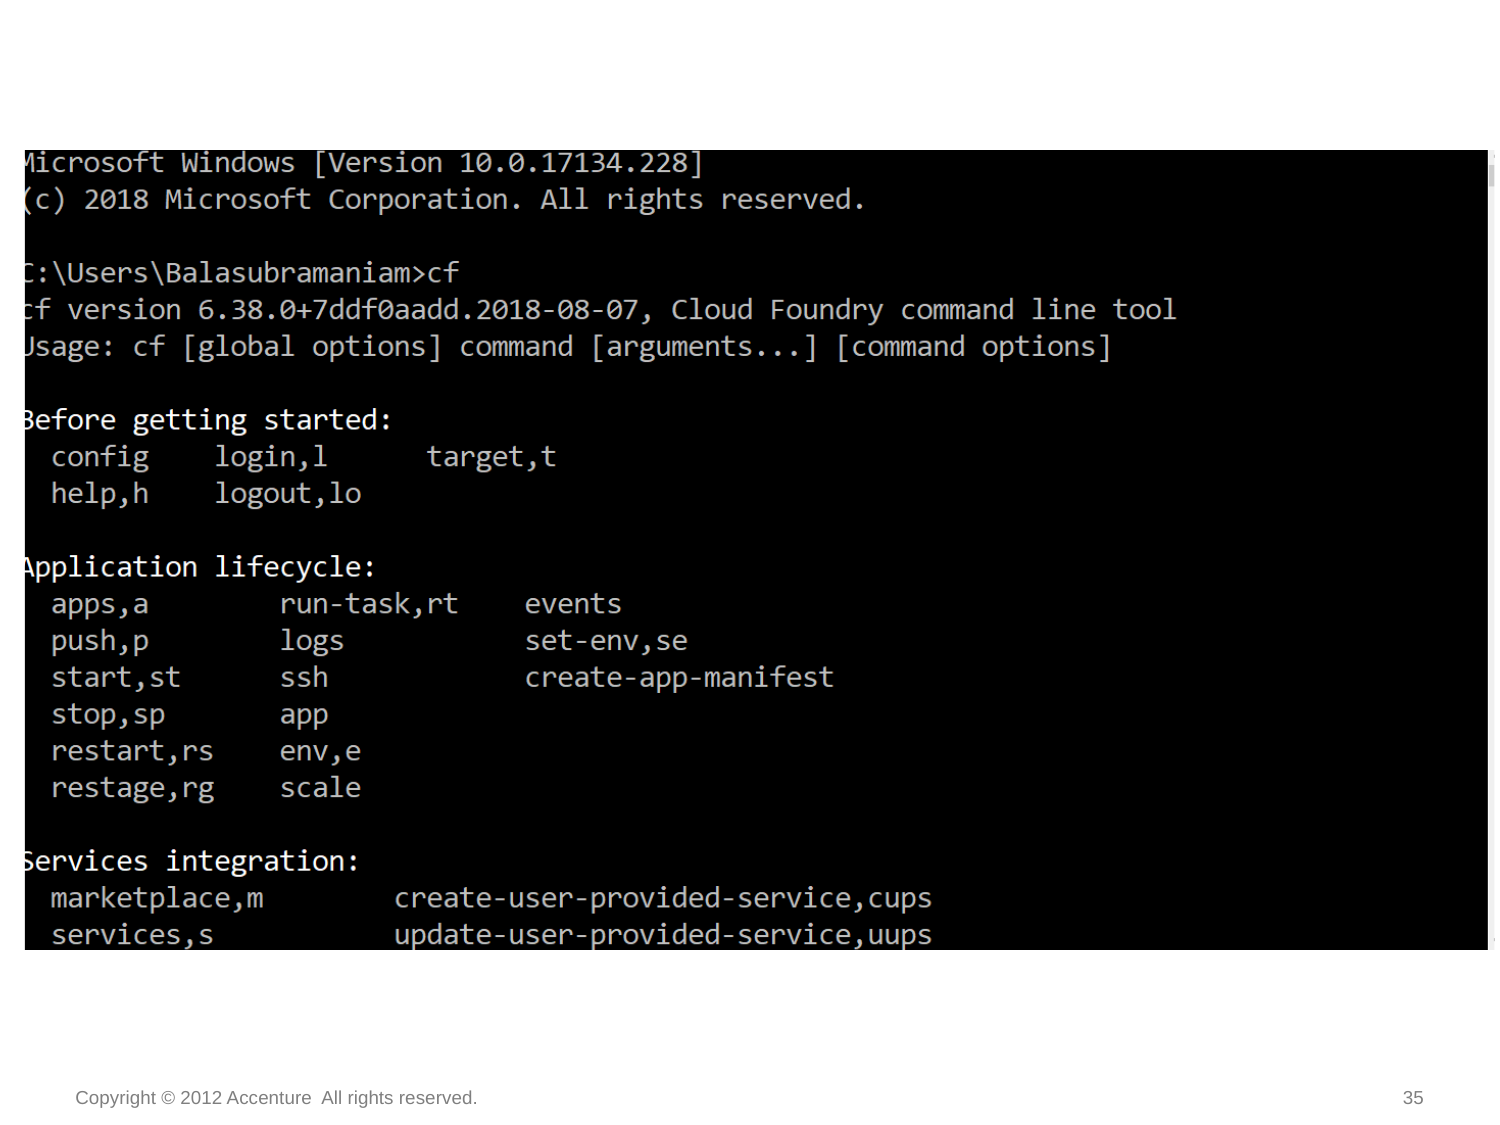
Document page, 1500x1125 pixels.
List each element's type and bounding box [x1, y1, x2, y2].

picture [24, 149, 1495, 951]
